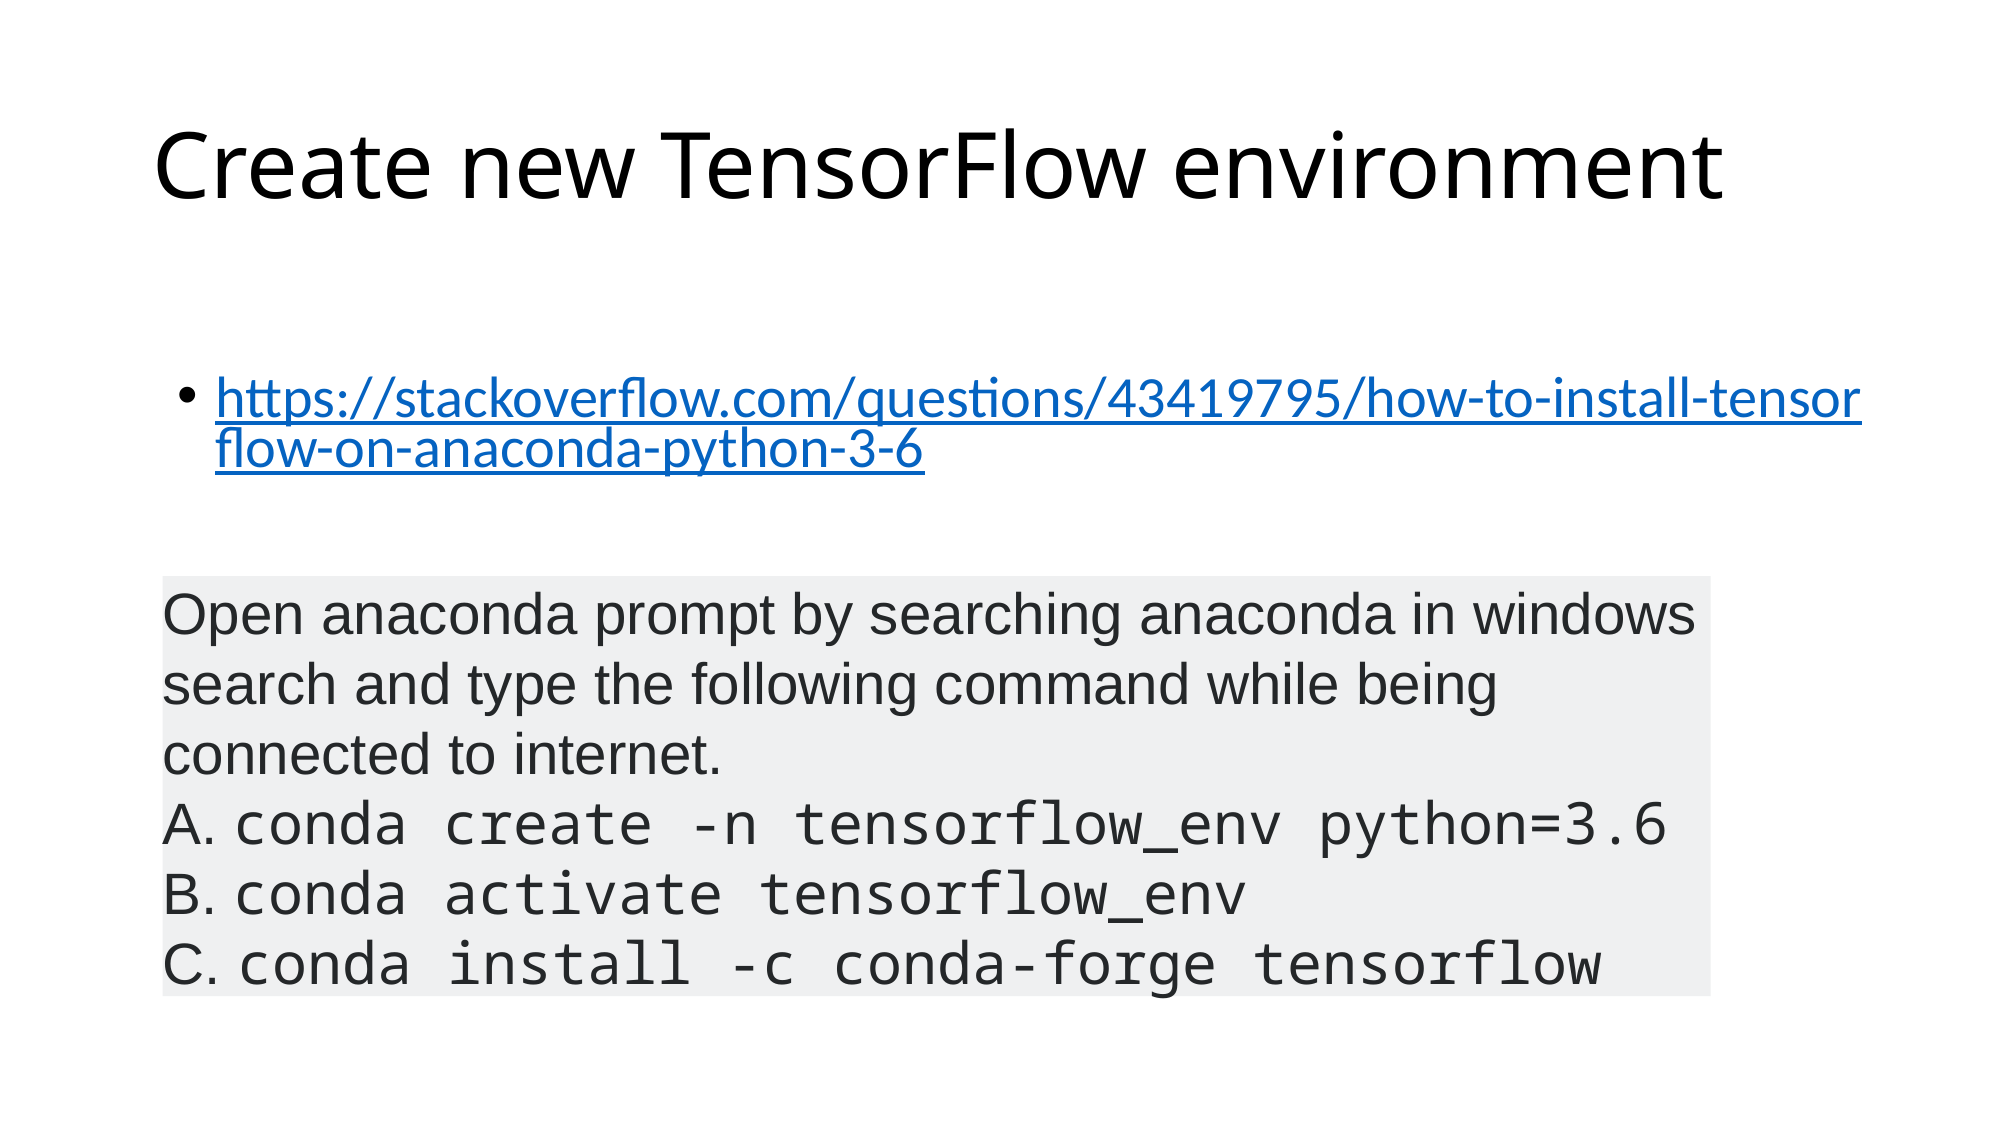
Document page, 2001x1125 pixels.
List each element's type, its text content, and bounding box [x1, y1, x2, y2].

text_box Open anaconda prompt by searching anaconda in windows search and type the following command while being connected to internet. A. conda create -n tensorflow_env python=3.6 B. conda activate tensorflow_env C. conda install -c conda-forge tensorflow [162, 576, 1711, 997]
list https://stackoverflow.com/questions/43419795/how-to-install-tensorflow-on-anaconda-python-3-6 [162, 359, 1888, 1074]
title Create new TensorFlow environment [137, 59, 1863, 278]
